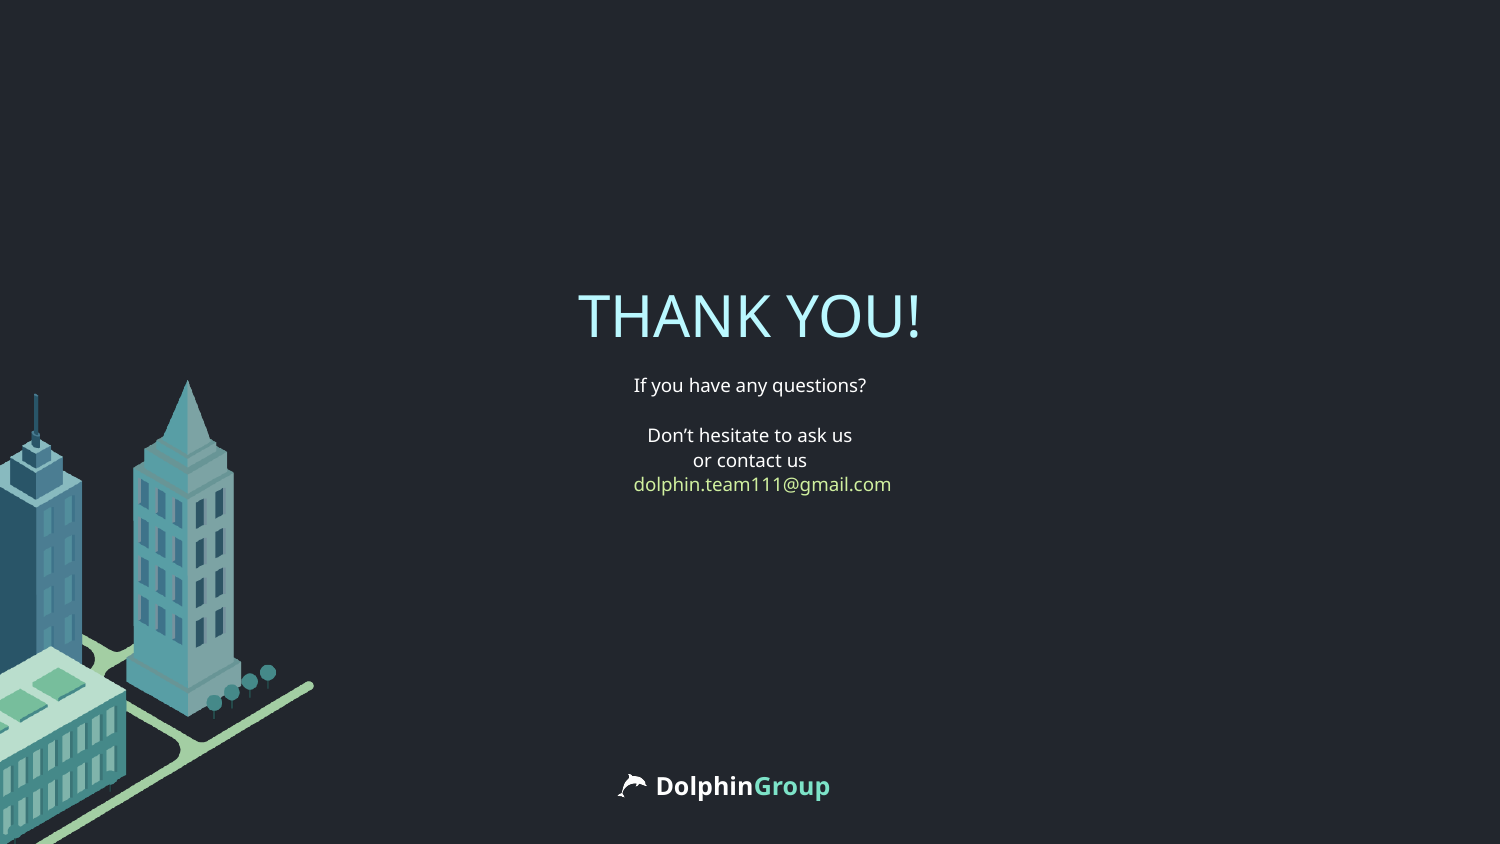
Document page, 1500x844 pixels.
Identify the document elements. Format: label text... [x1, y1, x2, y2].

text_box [617, 763, 883, 809]
subtitle If you have any questions? Don’t hesitate to ask us or contact us dolphin.team111@gmail.com [497, 365, 1003, 519]
picture [0, 259, 315, 844]
title THANK YOU! [432, 257, 1068, 365]
